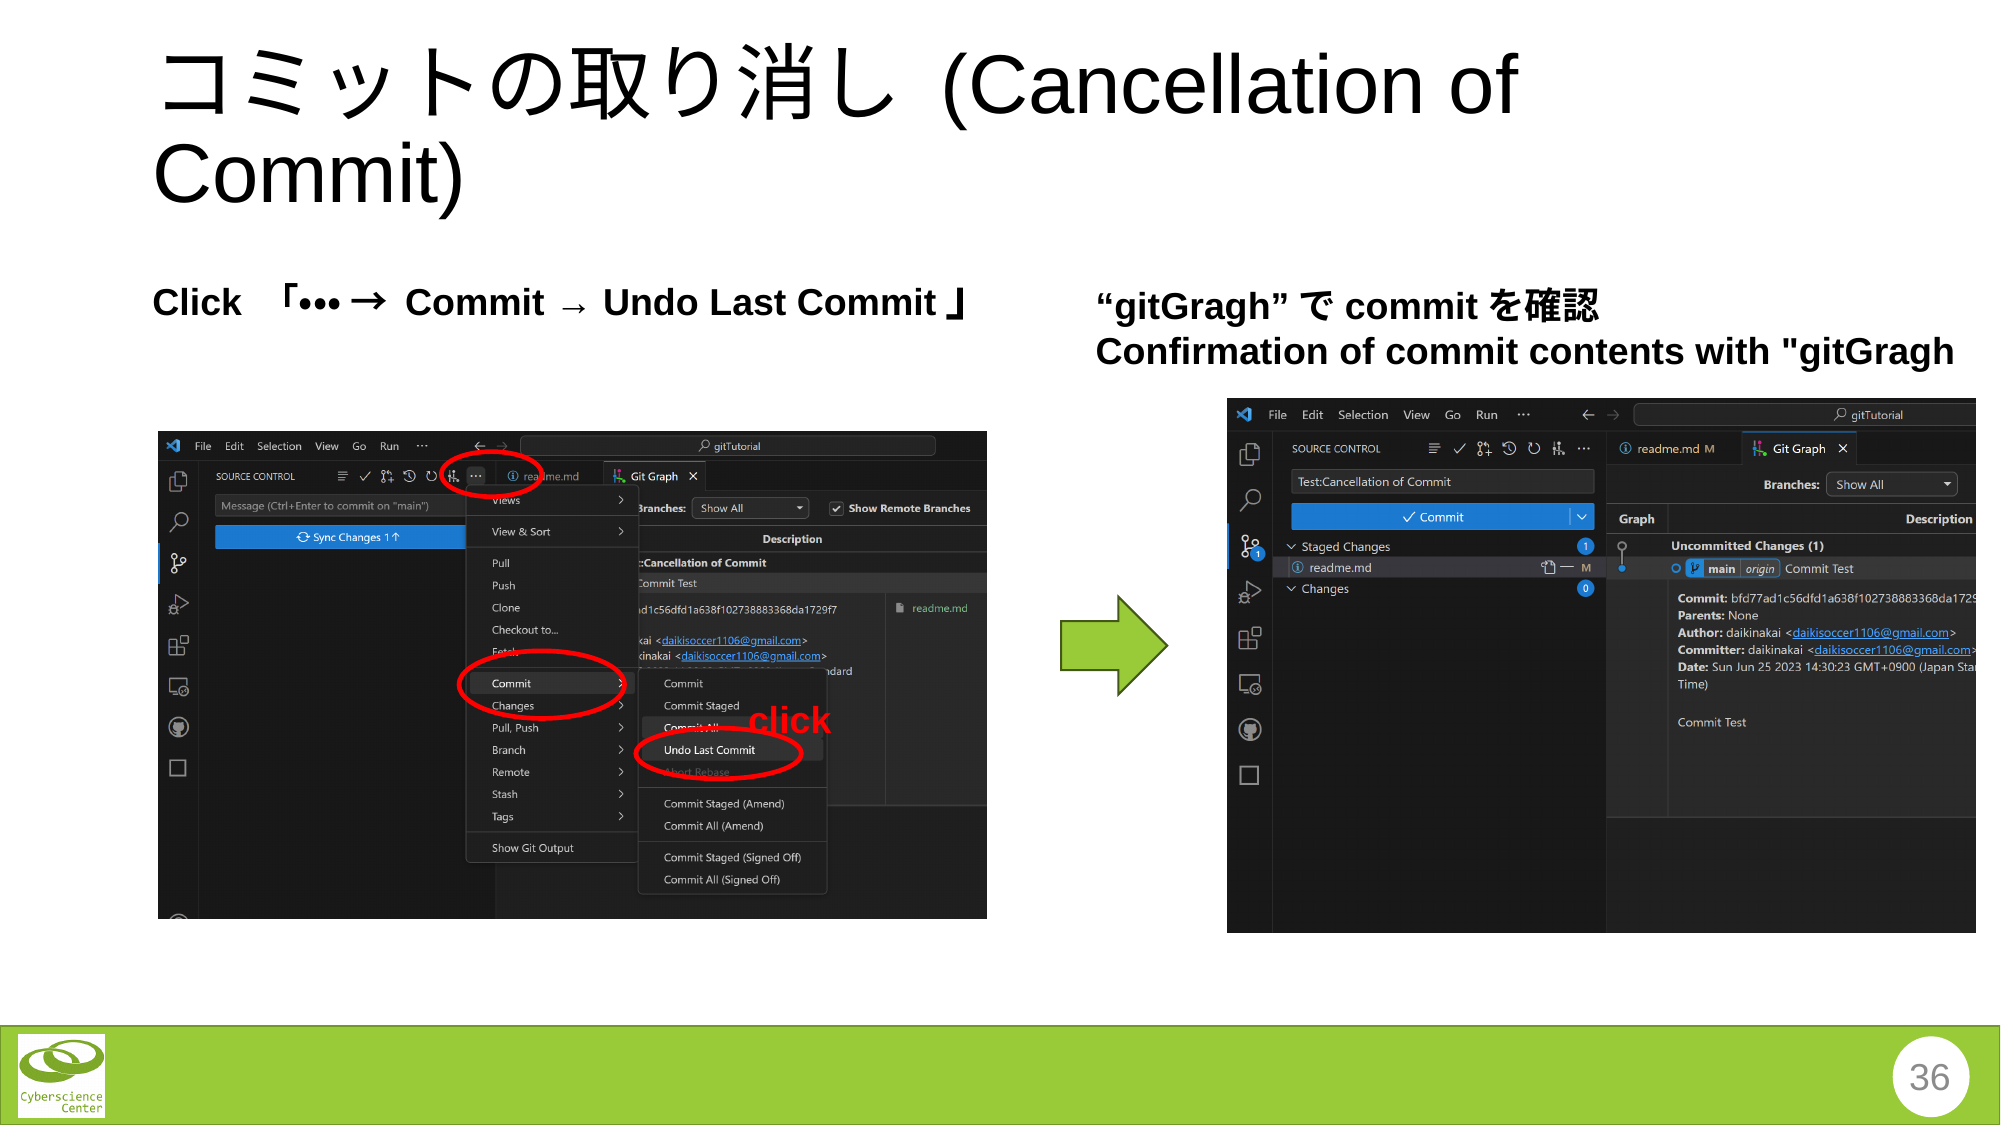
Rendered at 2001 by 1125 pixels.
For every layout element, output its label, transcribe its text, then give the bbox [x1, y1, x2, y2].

slide_number 36 [1515, 1045, 1966, 1106]
list Click 「・・・ → Commit → Undo Last Commit」 [137, 265, 1128, 979]
picture [1227, 398, 1976, 933]
text_box “gitGragh”でcommitを確認 Confirmation of commit contents with "gitGragh [1080, 274, 2000, 380]
text_box [1060, 594, 1169, 698]
title コミットの取り消し (Cancellation of Commit) [137, 22, 1863, 240]
picture [158, 431, 987, 919]
